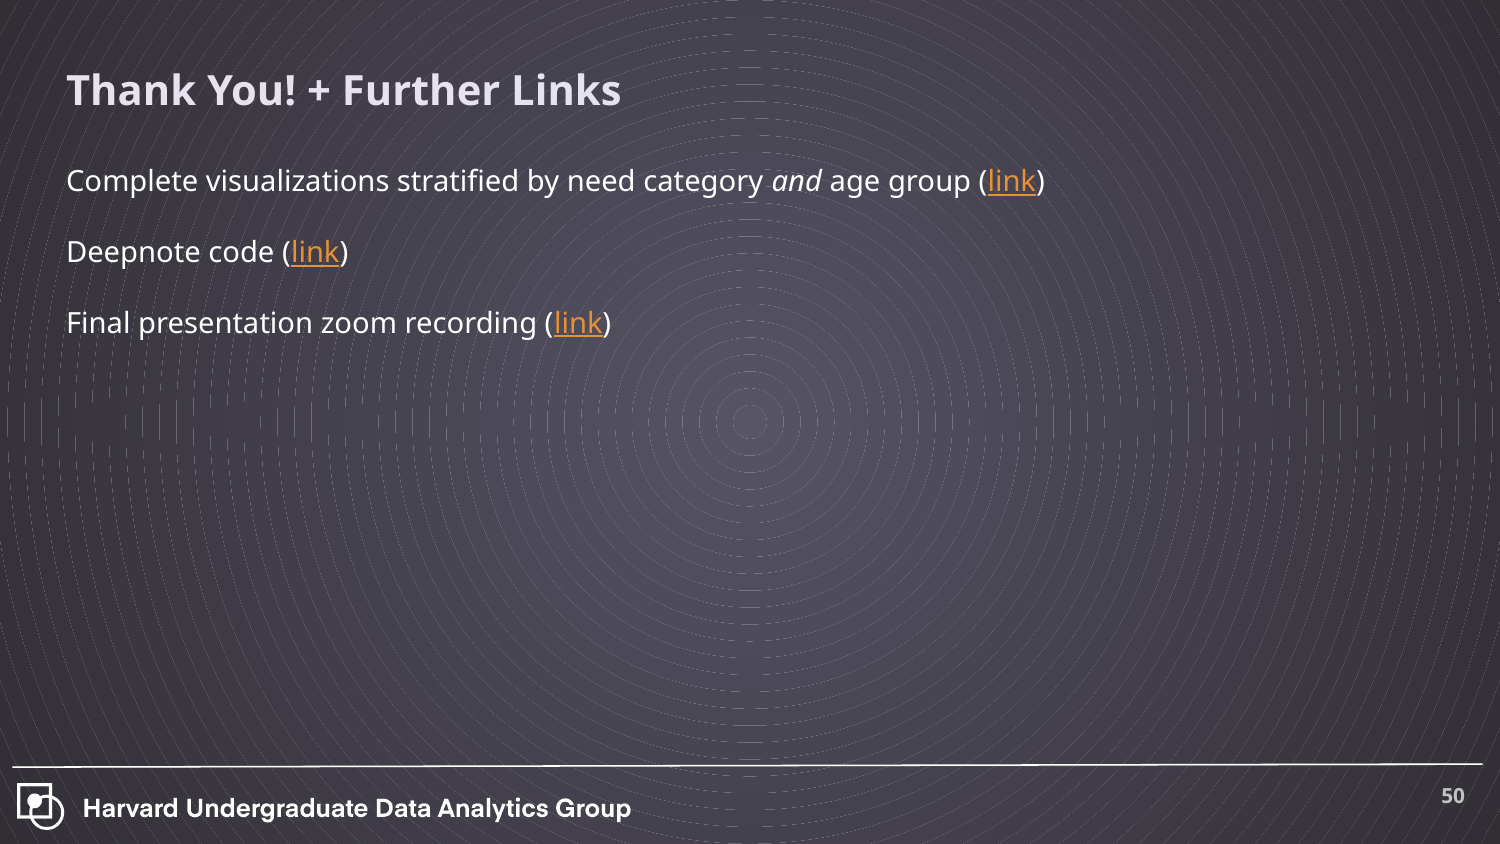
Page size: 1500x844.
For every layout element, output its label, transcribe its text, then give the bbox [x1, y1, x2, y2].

slide_number ‹#› [1389, 764, 1480, 830]
picture [17, 783, 635, 830]
list Complete visualizations stratified by need category and age group (link) Deepnote code (link) Final presentation zoom recording (link) [51, 141, 1449, 703]
title Thank You! + Further Links [51, 42, 1449, 137]
